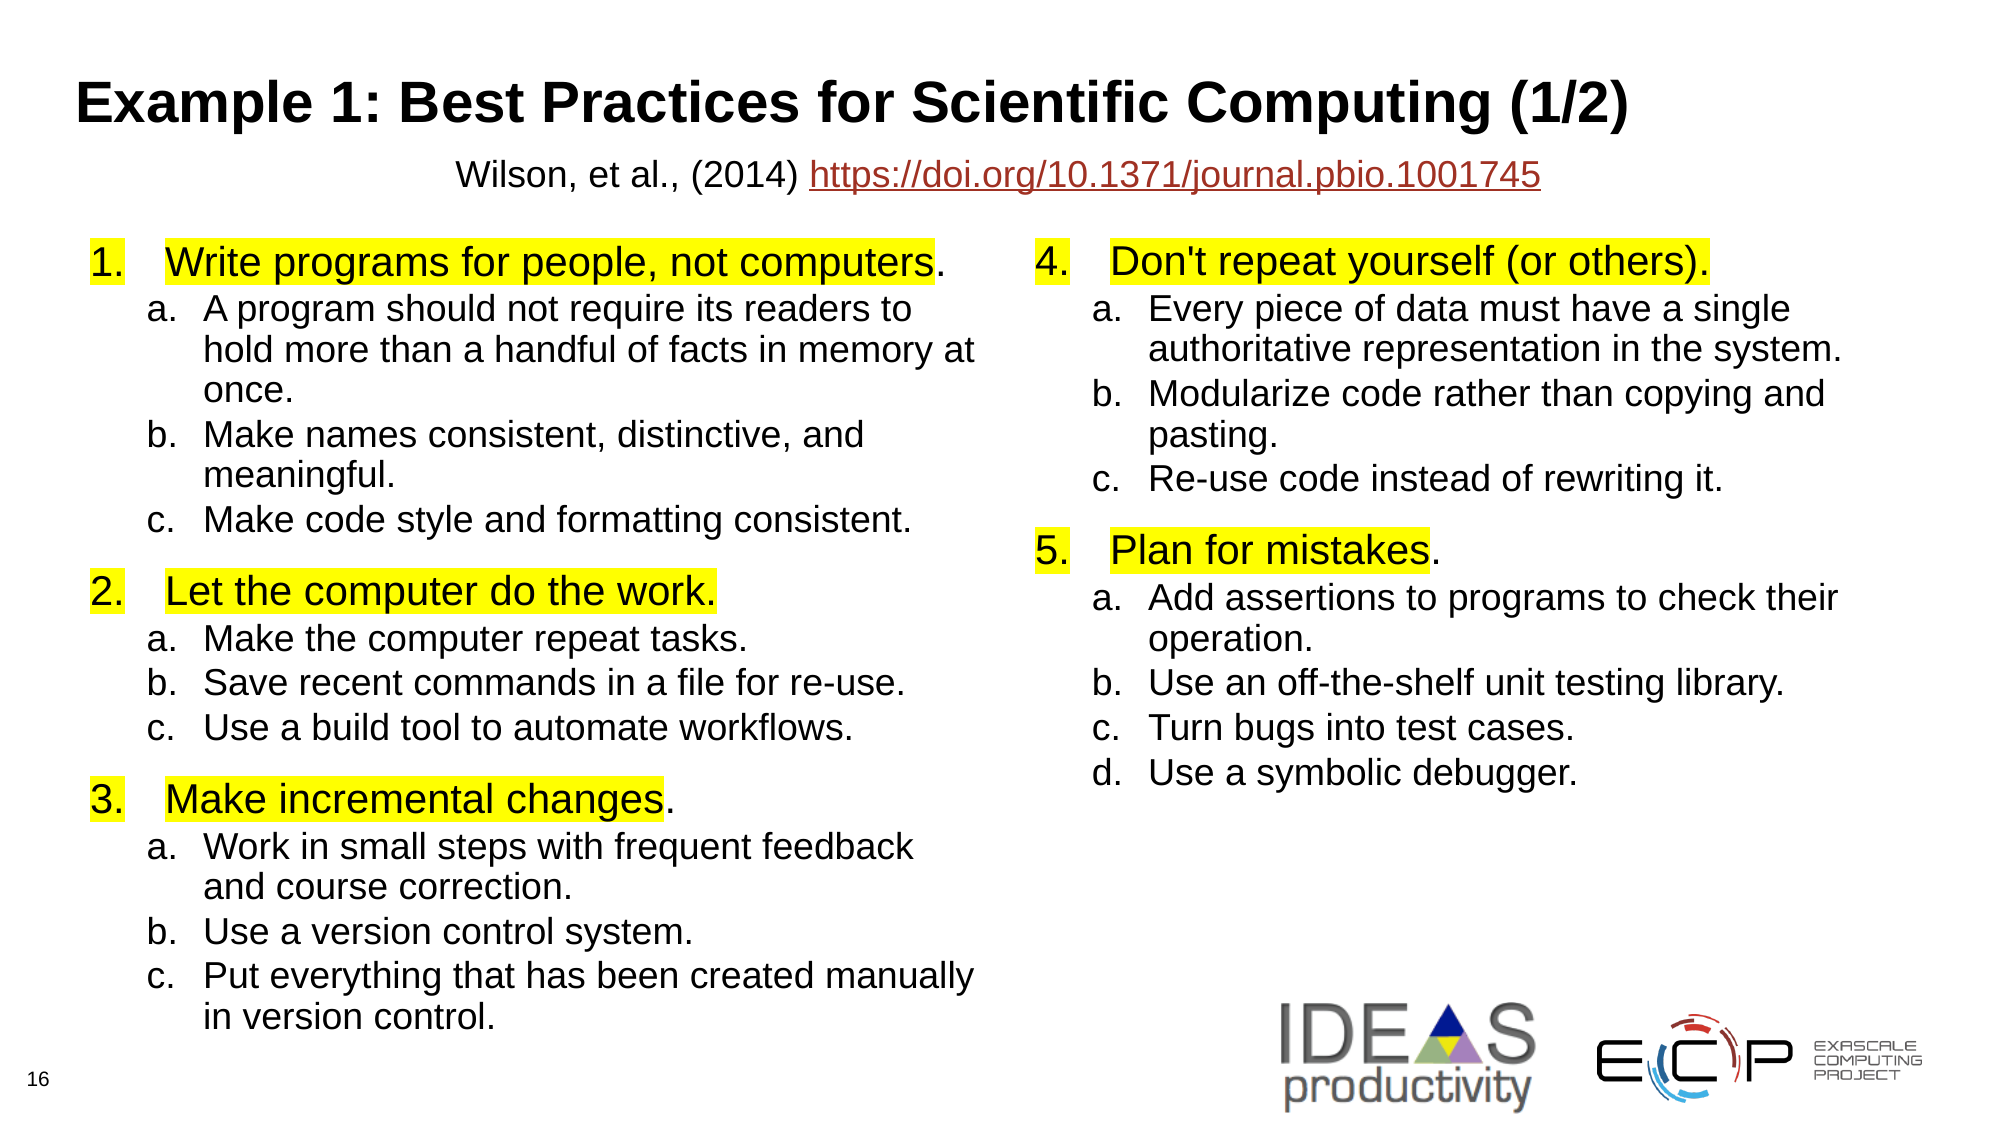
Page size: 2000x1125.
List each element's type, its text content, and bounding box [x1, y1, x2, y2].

text_box Wilson, et al., (2014) https://doi.org/10.1371/journal.pbio.1001745 [440, 142, 1559, 203]
picture [1597, 1014, 1922, 1103]
picture [1280, 1002, 1537, 1114]
list Write programs for people, not computers. A program should not require its readers to hold more than a handful of facts in memory at once. Make names consistent, distinctive, and meaningful. Make code style and formatting consistent. Let the computer do the work. Make the computer repeat tasks. Save recent commands in a file for re-use. Use a build tool to automate workflows. Make incremental changes. Work in small steps with frequent feedback and course correction. Use a version control system. Put everything that has been created manually in version control. [73, 231, 993, 787]
title Example 1: Best Practices for Scientific Computing (1/2) [59, 67, 1927, 218]
list Don't repeat yourself (or others). Every piece of data must have a single authoritative representation in the system. Modularize code rather than copying and pasting. Re-use code instead of rewriting it. Plan for mistakes. Add assertions to programs to check their operation. Use an off-the-shelf unit testing library. Turn bugs into test cases. Use a symbolic debugger. [1019, 231, 1929, 787]
